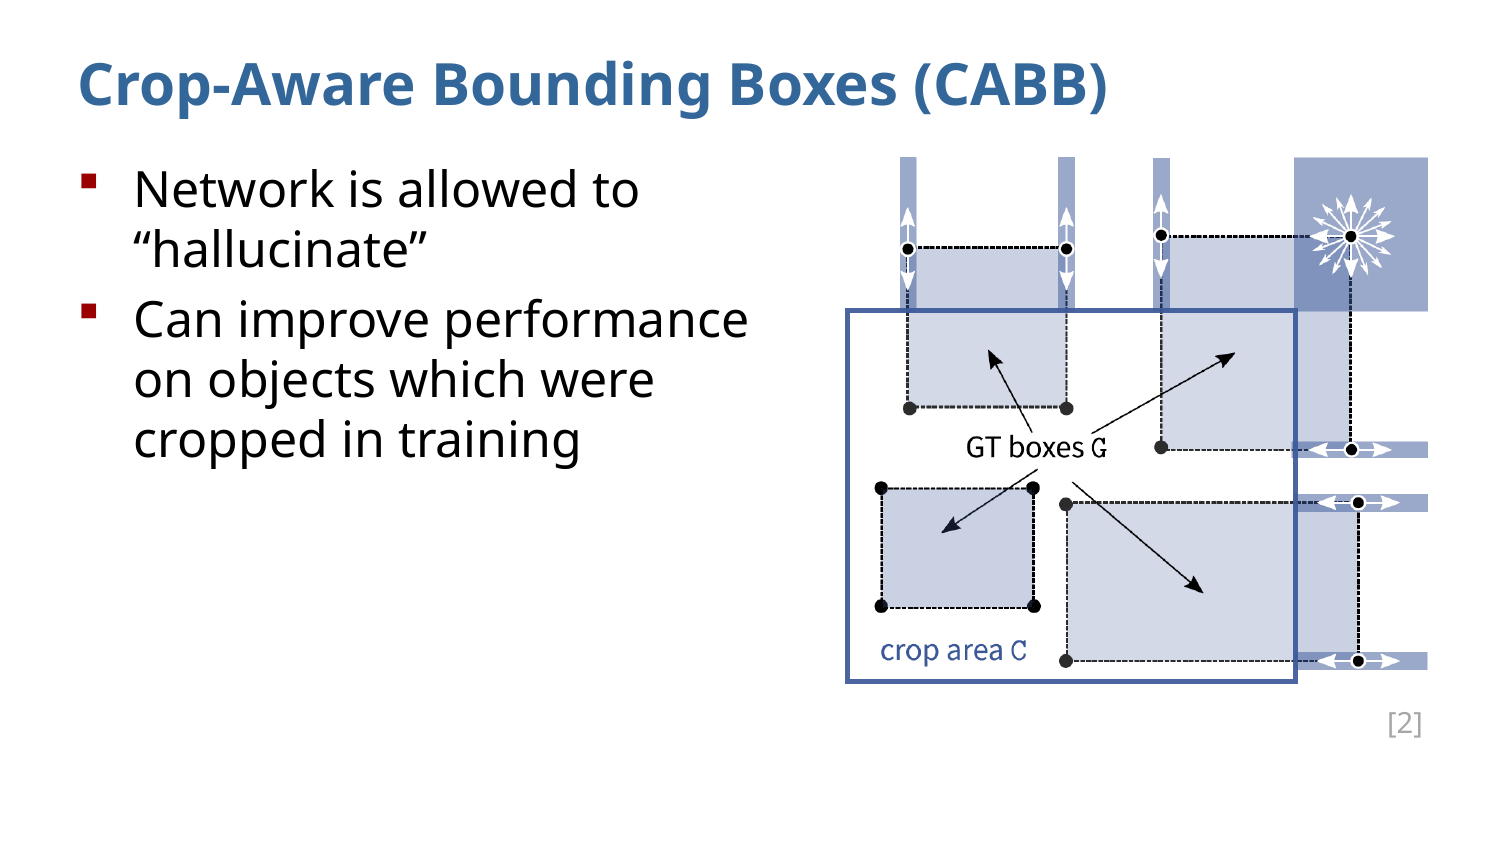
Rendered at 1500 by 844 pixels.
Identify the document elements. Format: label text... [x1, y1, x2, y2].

list Network is allowed to “hallucinate” Can improve performance on objects which were cropped in training [62, 150, 835, 797]
picture [834, 150, 1438, 698]
title Crop-Aware Bounding Boxes (CABB) [62, 39, 1465, 126]
text_box [2] [1347, 705, 1438, 747]
